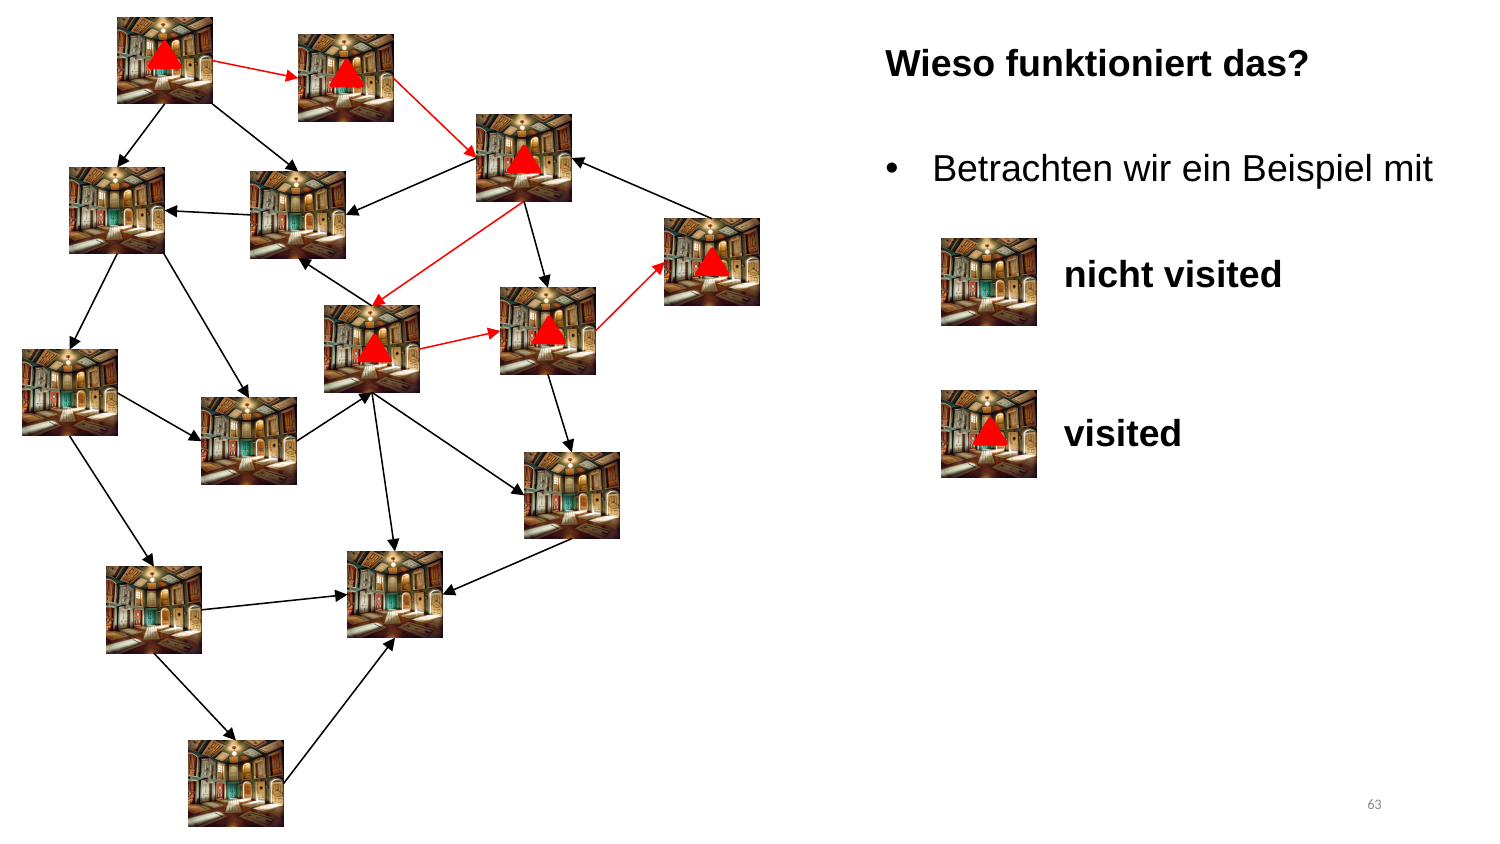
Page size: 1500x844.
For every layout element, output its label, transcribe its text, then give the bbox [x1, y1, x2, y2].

picture [477, 114, 572, 202]
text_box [571, 157, 713, 220]
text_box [393, 77, 477, 157]
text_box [153, 652, 237, 741]
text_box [296, 392, 368, 442]
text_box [283, 637, 396, 784]
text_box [345, 157, 477, 216]
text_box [116, 103, 165, 168]
picture [21, 349, 118, 437]
picture [941, 238, 1037, 326]
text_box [547, 373, 573, 453]
text_box Wieso funktioniert das? Betrachten wir ein Beispiel mit nicht visited visited [870, 36, 1478, 789]
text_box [116, 392, 202, 442]
picture [347, 551, 443, 639]
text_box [212, 103, 299, 172]
picture [298, 34, 394, 122]
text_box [419, 330, 501, 350]
picture [201, 397, 297, 485]
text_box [371, 200, 522, 307]
slide_number 63 [1059, 789, 1397, 827]
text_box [69, 253, 118, 350]
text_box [162, 252, 250, 399]
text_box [442, 538, 572, 595]
picture [523, 451, 620, 539]
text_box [201, 594, 348, 611]
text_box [164, 210, 252, 216]
picture [106, 566, 202, 654]
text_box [212, 60, 299, 79]
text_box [371, 392, 396, 552]
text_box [595, 261, 665, 332]
picture [69, 167, 165, 254]
picture [250, 171, 347, 259]
picture [664, 218, 761, 306]
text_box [397, 392, 525, 496]
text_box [523, 200, 549, 288]
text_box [298, 257, 366, 307]
picture [116, 17, 213, 105]
picture [188, 740, 284, 828]
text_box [69, 435, 155, 567]
picture [324, 307, 420, 392]
picture [500, 287, 596, 375]
picture [941, 390, 1037, 478]
